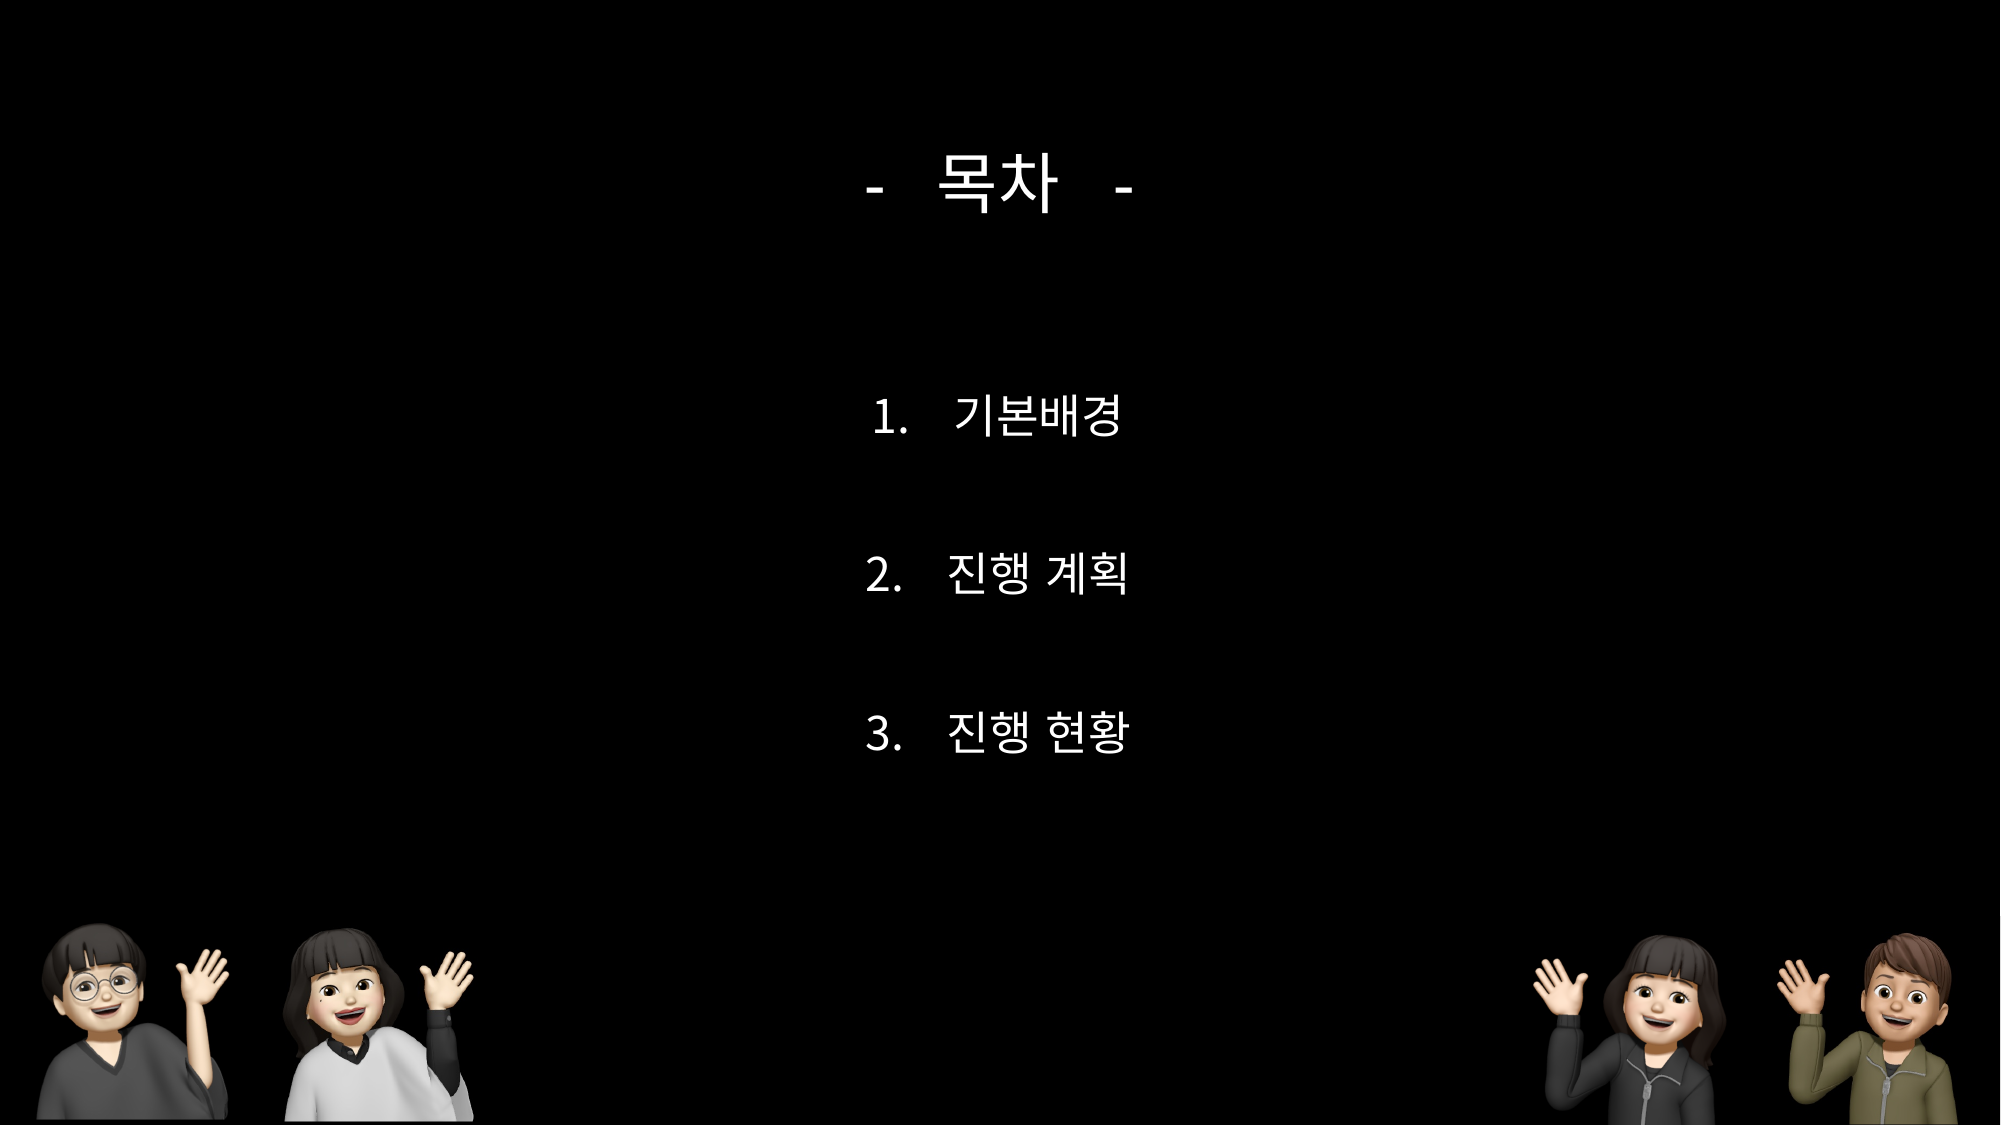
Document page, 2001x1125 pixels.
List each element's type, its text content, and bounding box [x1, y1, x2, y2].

picture [0, 877, 492, 1125]
title - 목차 - [249, 89, 1750, 285]
subtitle 기본배경 진행 계획 진행 현황 [767, 295, 1241, 768]
picture [1767, 915, 2001, 1125]
picture [1531, 921, 1764, 1125]
